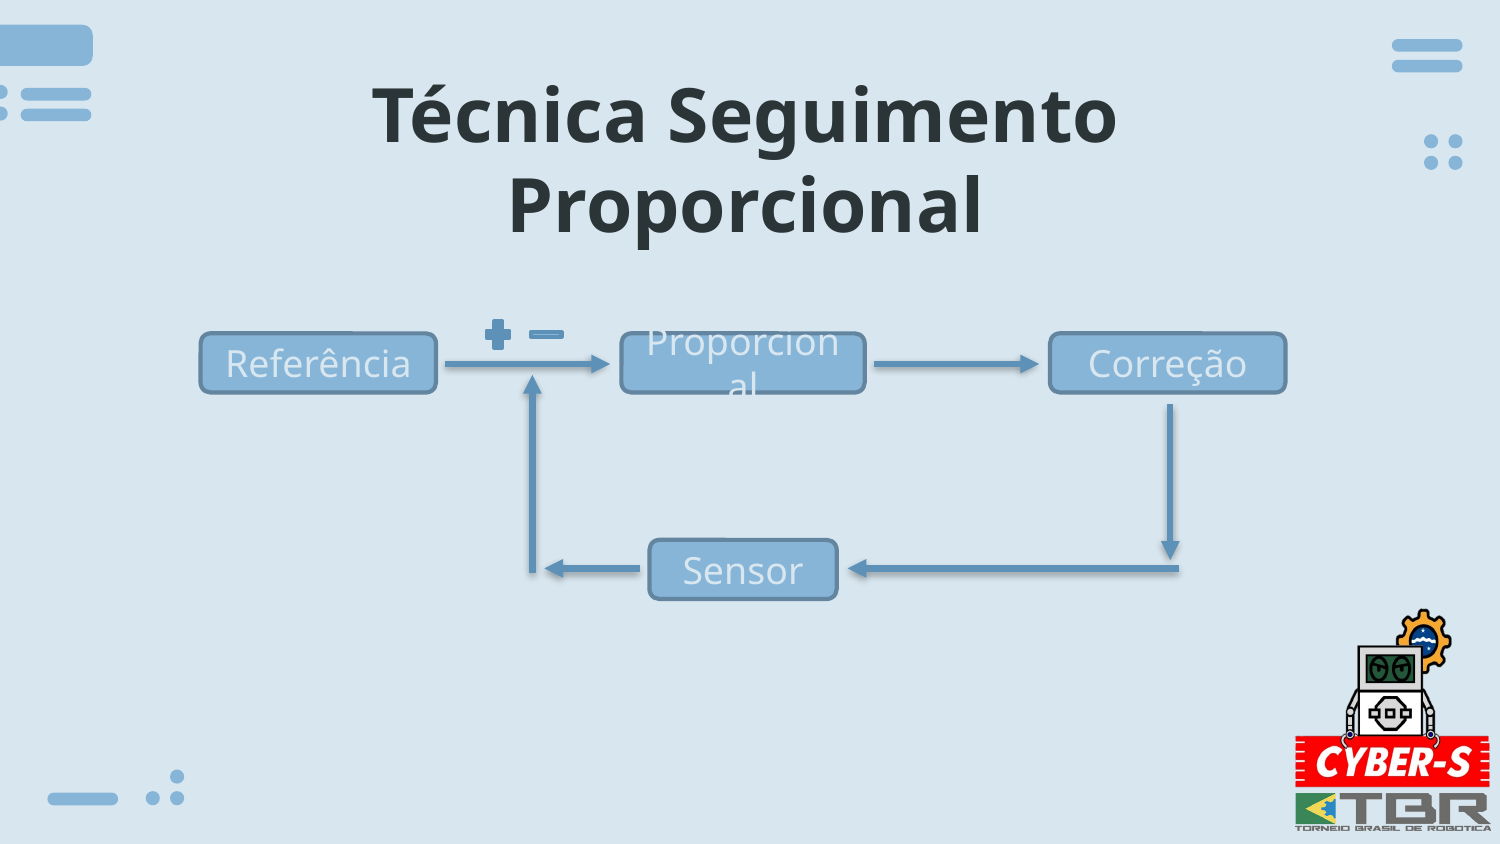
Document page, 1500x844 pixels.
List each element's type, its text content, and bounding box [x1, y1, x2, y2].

text_box Correção [1047, 331, 1288, 395]
text_box Sensor [647, 537, 839, 602]
text_box Referência [198, 331, 439, 395]
text_box Técnica Seguimento Proporcional [180, 59, 1311, 255]
picture [1285, 606, 1500, 831]
text_box [485, 319, 511, 350]
text_box Proporcional [619, 331, 867, 395]
text_box [529, 330, 564, 339]
